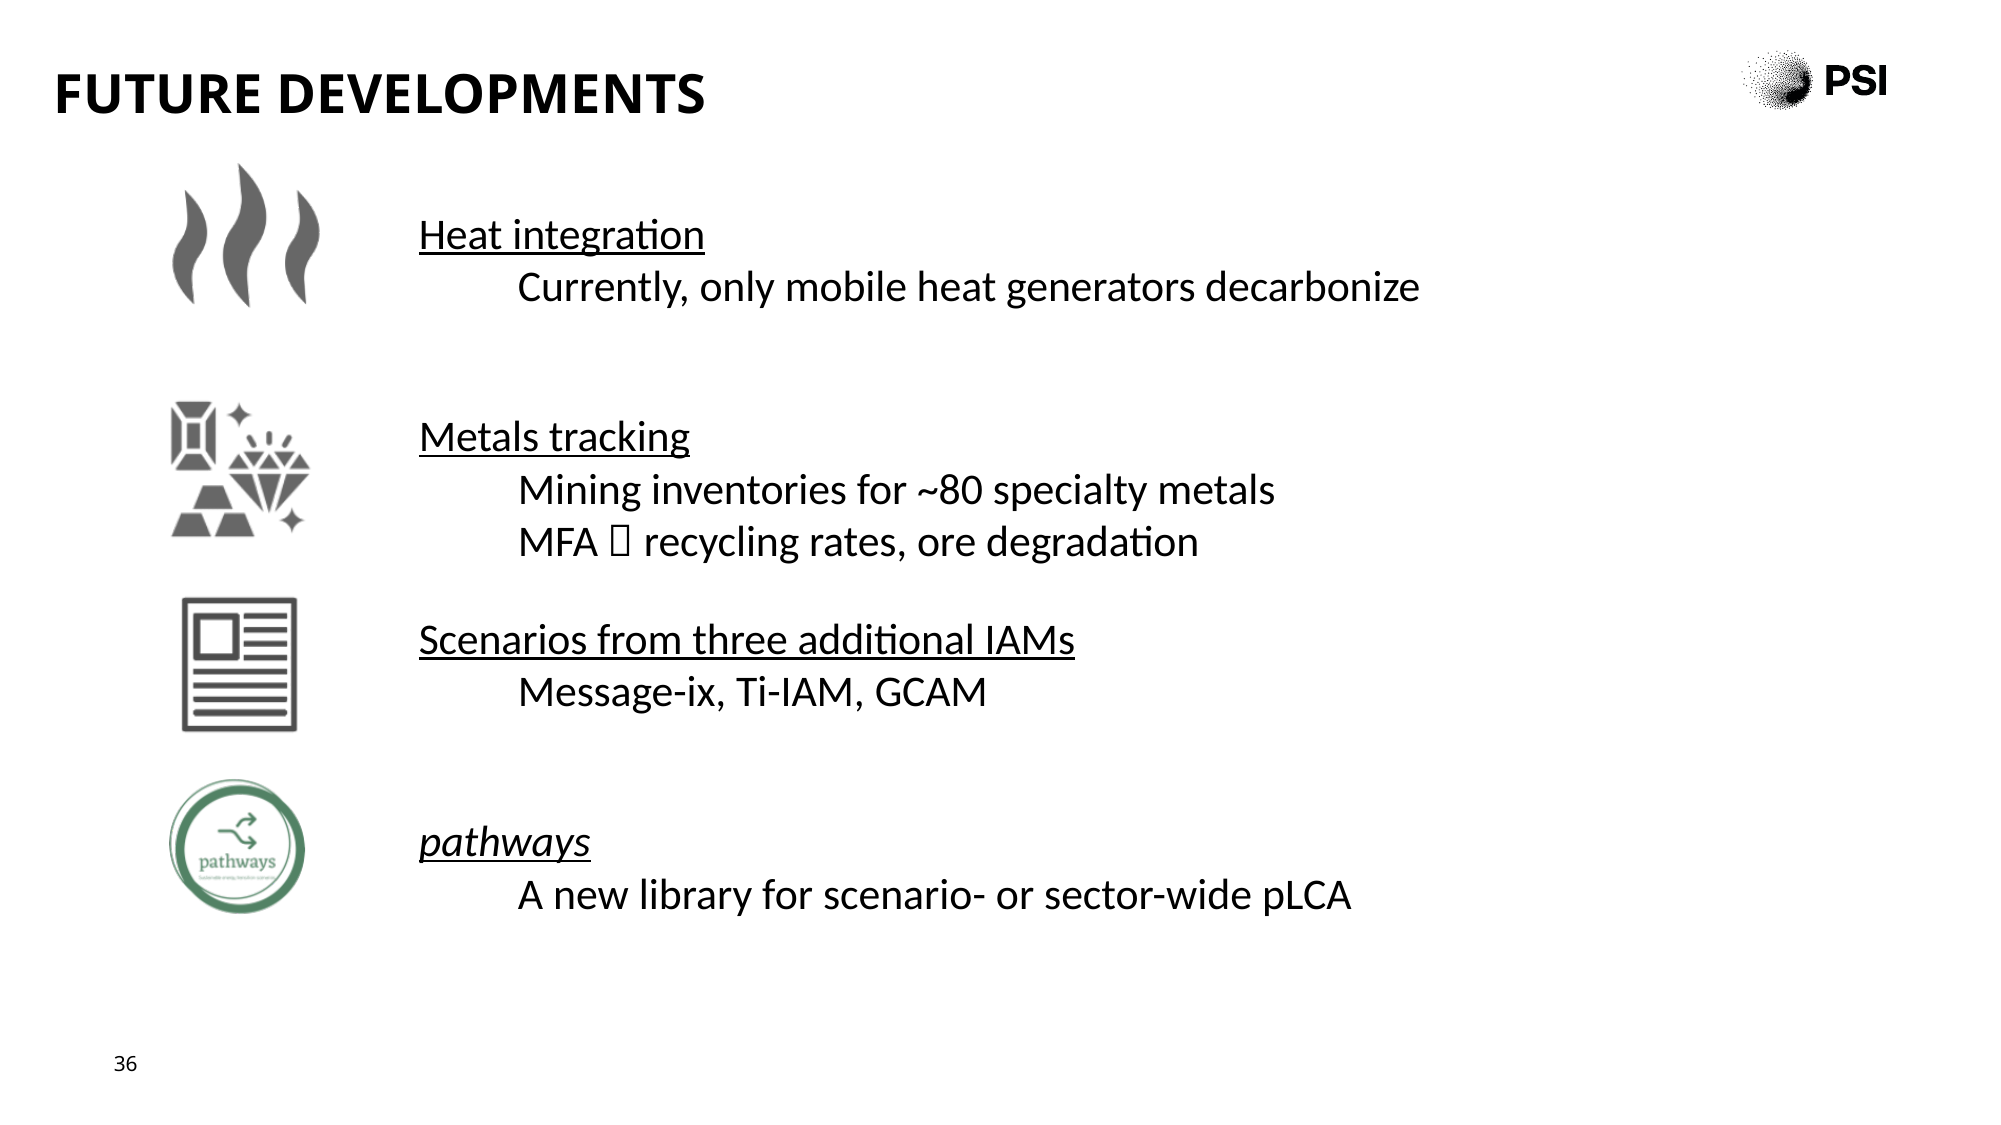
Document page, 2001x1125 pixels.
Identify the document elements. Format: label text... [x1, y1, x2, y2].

text_box Heat integration Currently, only mobile heat generators decarbonize Metals tracking Mining inventories for ~80 specialty metals MFA  recycling rates, ore degradation Scenarios from three additional IAMs Message-ix, Ti-IAM, GCAM pathways A new library for scenario- or sector-wide pLCA [400, 197, 1717, 926]
picture [164, 159, 324, 923]
title FUTURE DEVELOPMENTS [53, 59, 1942, 140]
slide_number 36 [114, 1050, 230, 1075]
